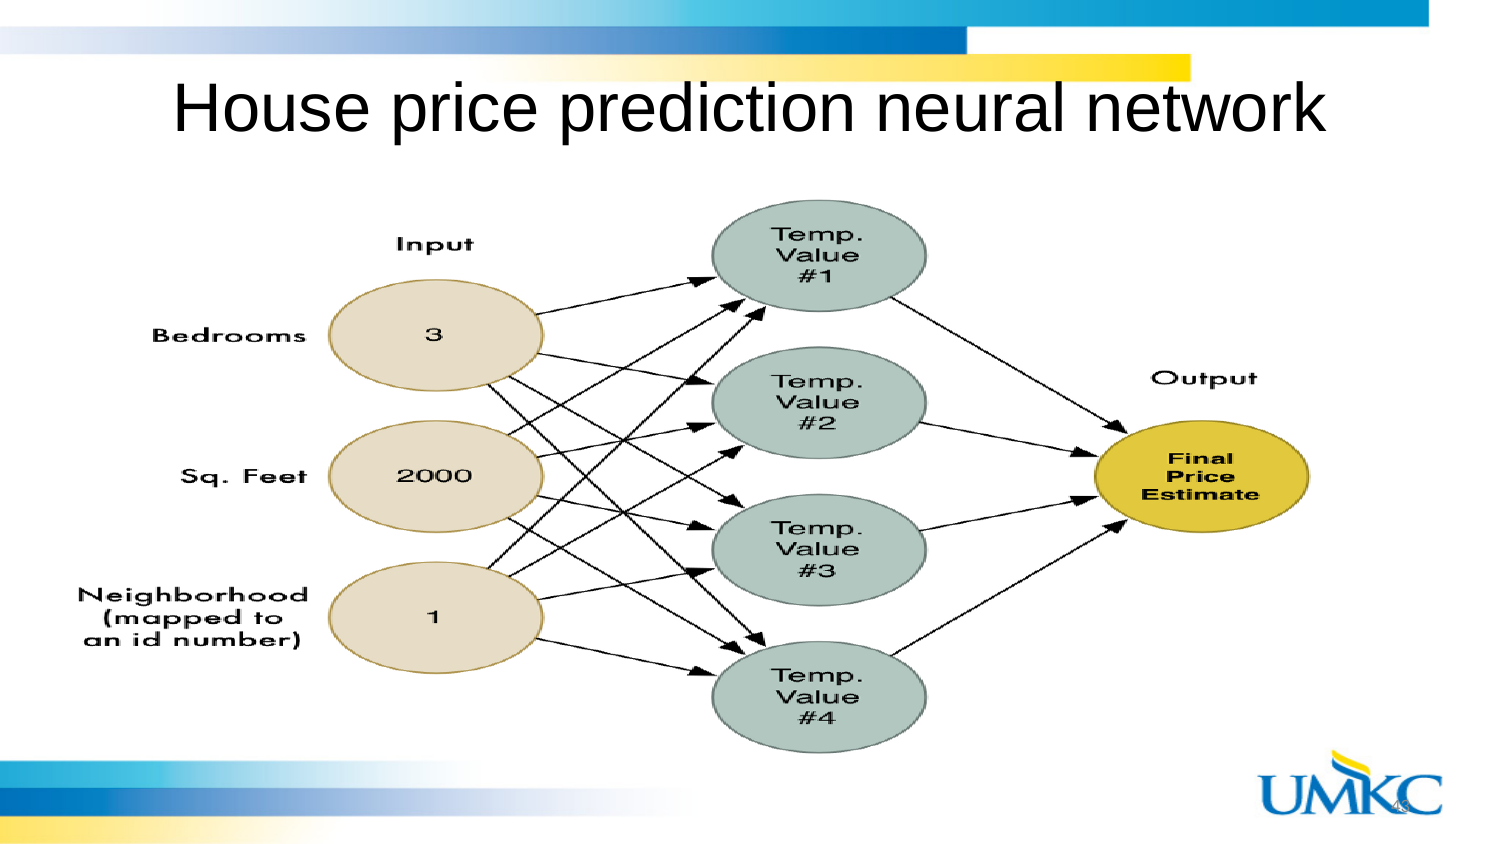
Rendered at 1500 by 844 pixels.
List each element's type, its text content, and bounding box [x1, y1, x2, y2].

title House price prediction neural network [75, 33, 1425, 175]
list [74, 196, 1313, 754]
picture [0, 0, 1500, 844]
slide_number 43 [1074, 782, 1425, 827]
